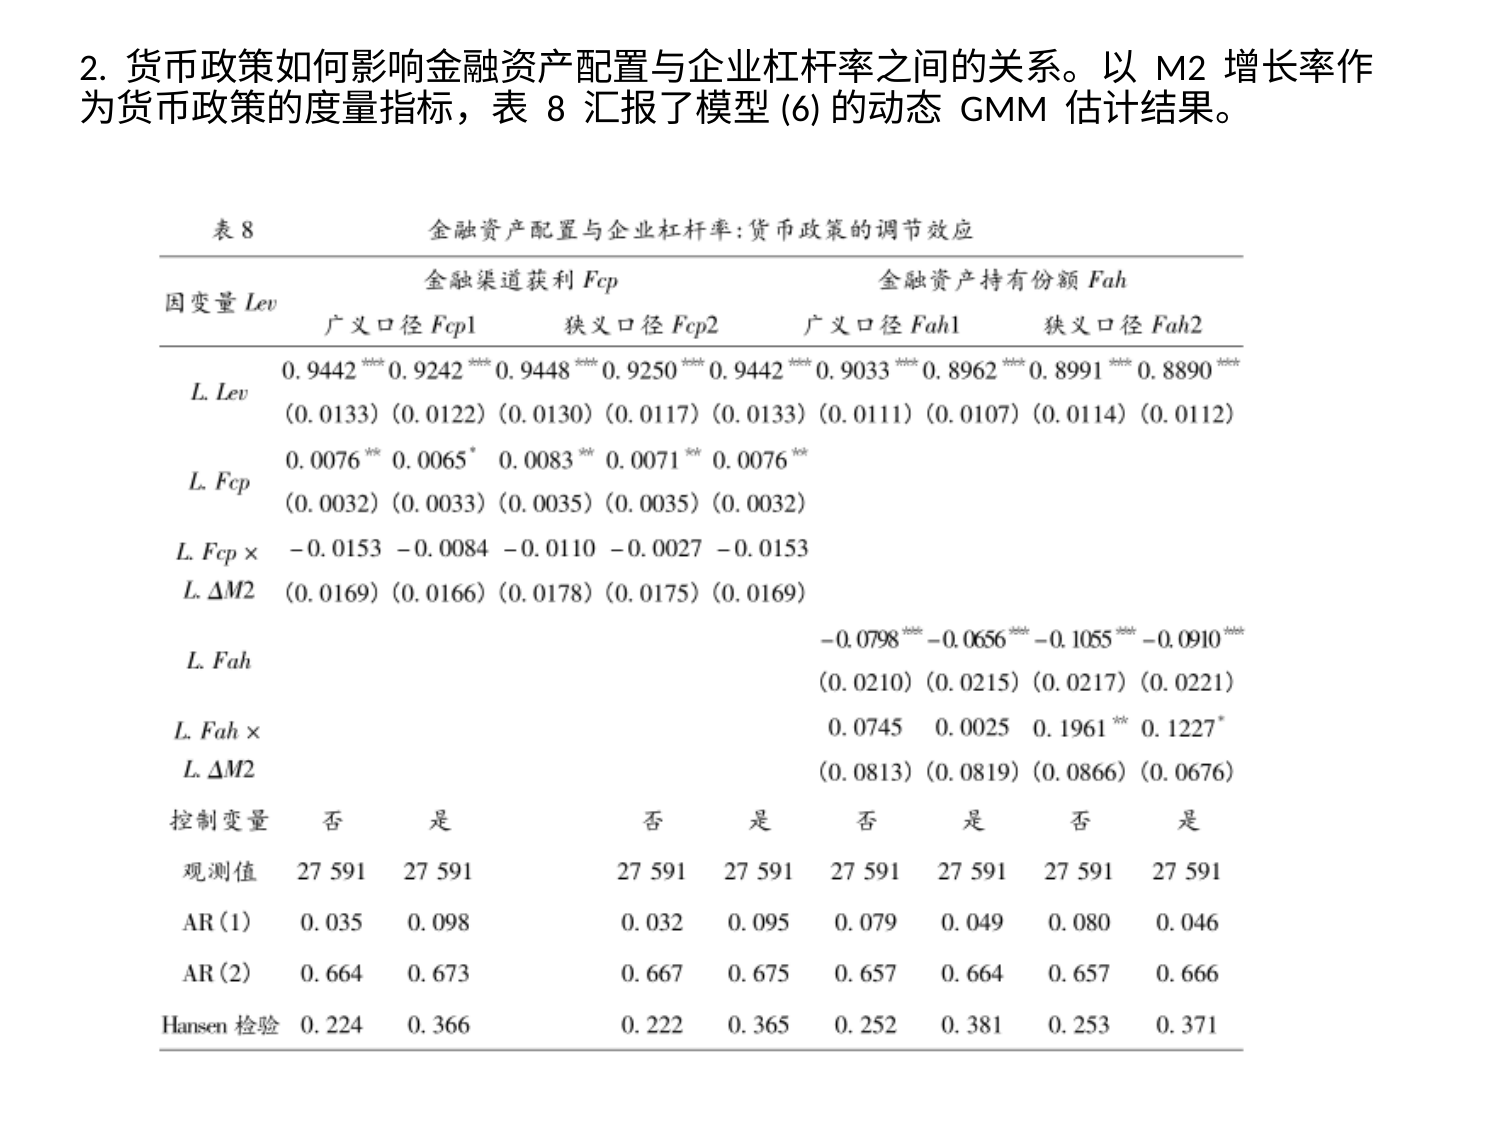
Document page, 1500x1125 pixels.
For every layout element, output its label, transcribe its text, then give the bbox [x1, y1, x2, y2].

picture [124, 174, 1334, 1077]
list 2. 货币政策如何影响金融资产配置与企业杠杆率之间的关系。以 M2 增长率作为货币政策的度量指标，表 8 汇报了模型(6)的动态 GMM 估计结果。 [64, 40, 1397, 1014]
